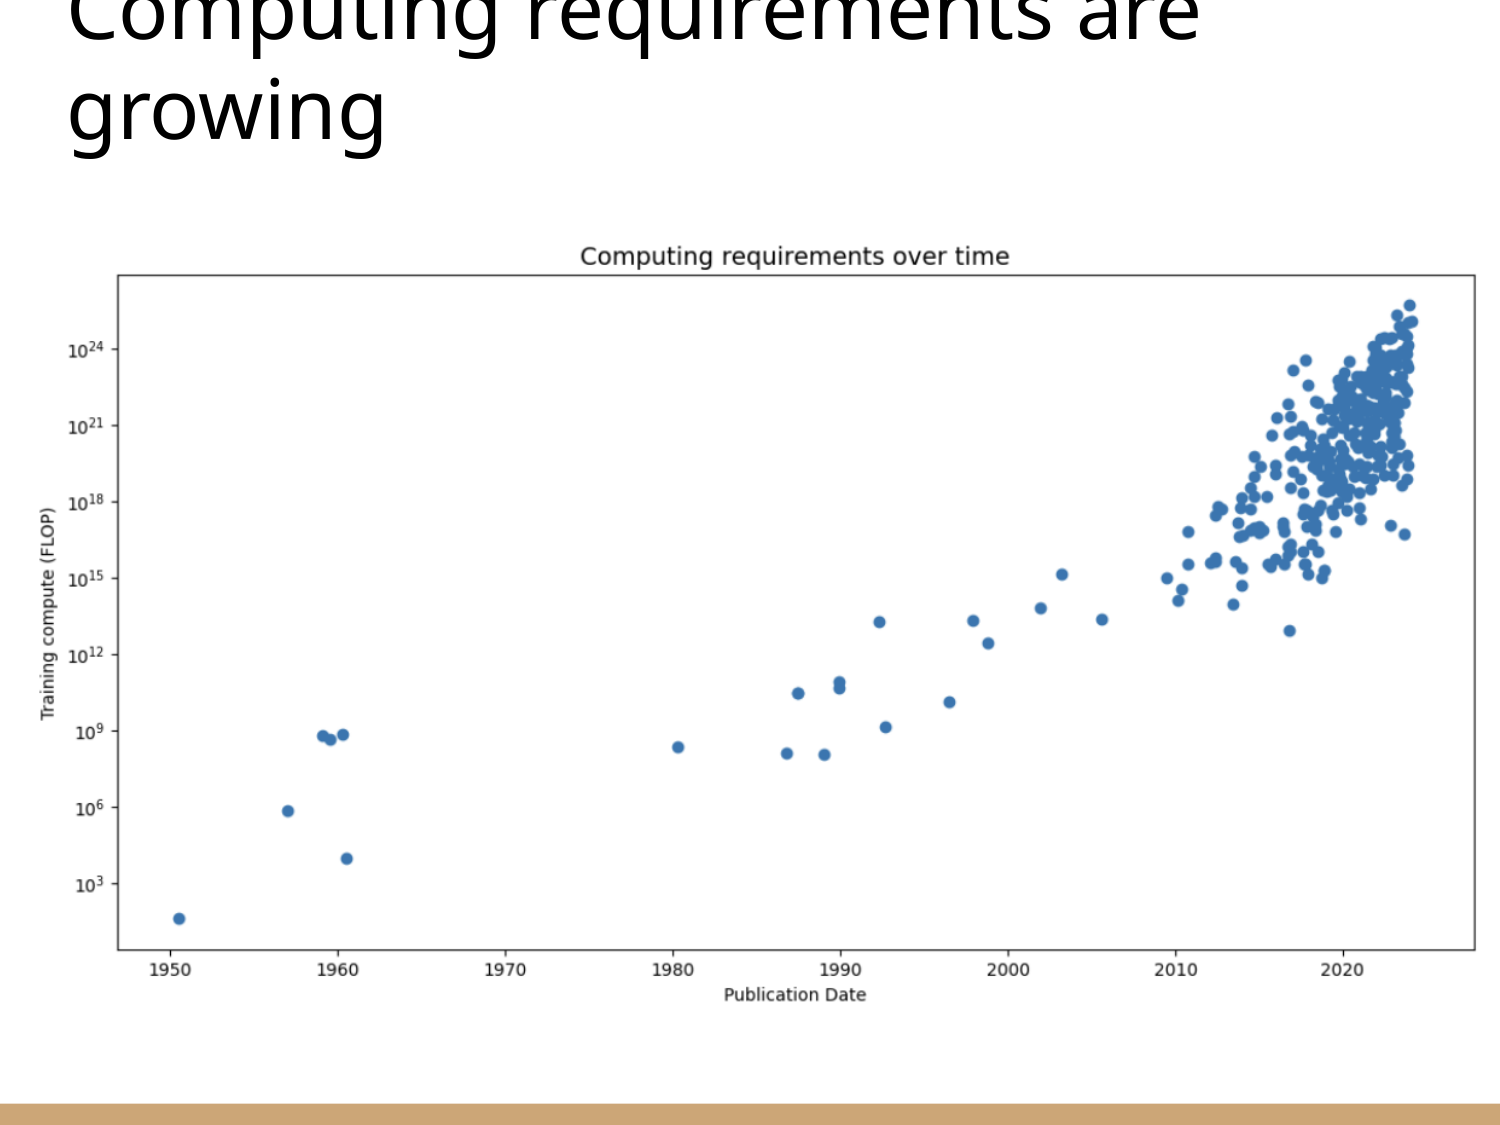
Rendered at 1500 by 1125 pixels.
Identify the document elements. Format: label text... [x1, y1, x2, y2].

picture [19, 236, 1500, 1022]
title Computing requirements are growing [51, 69, 1449, 172]
